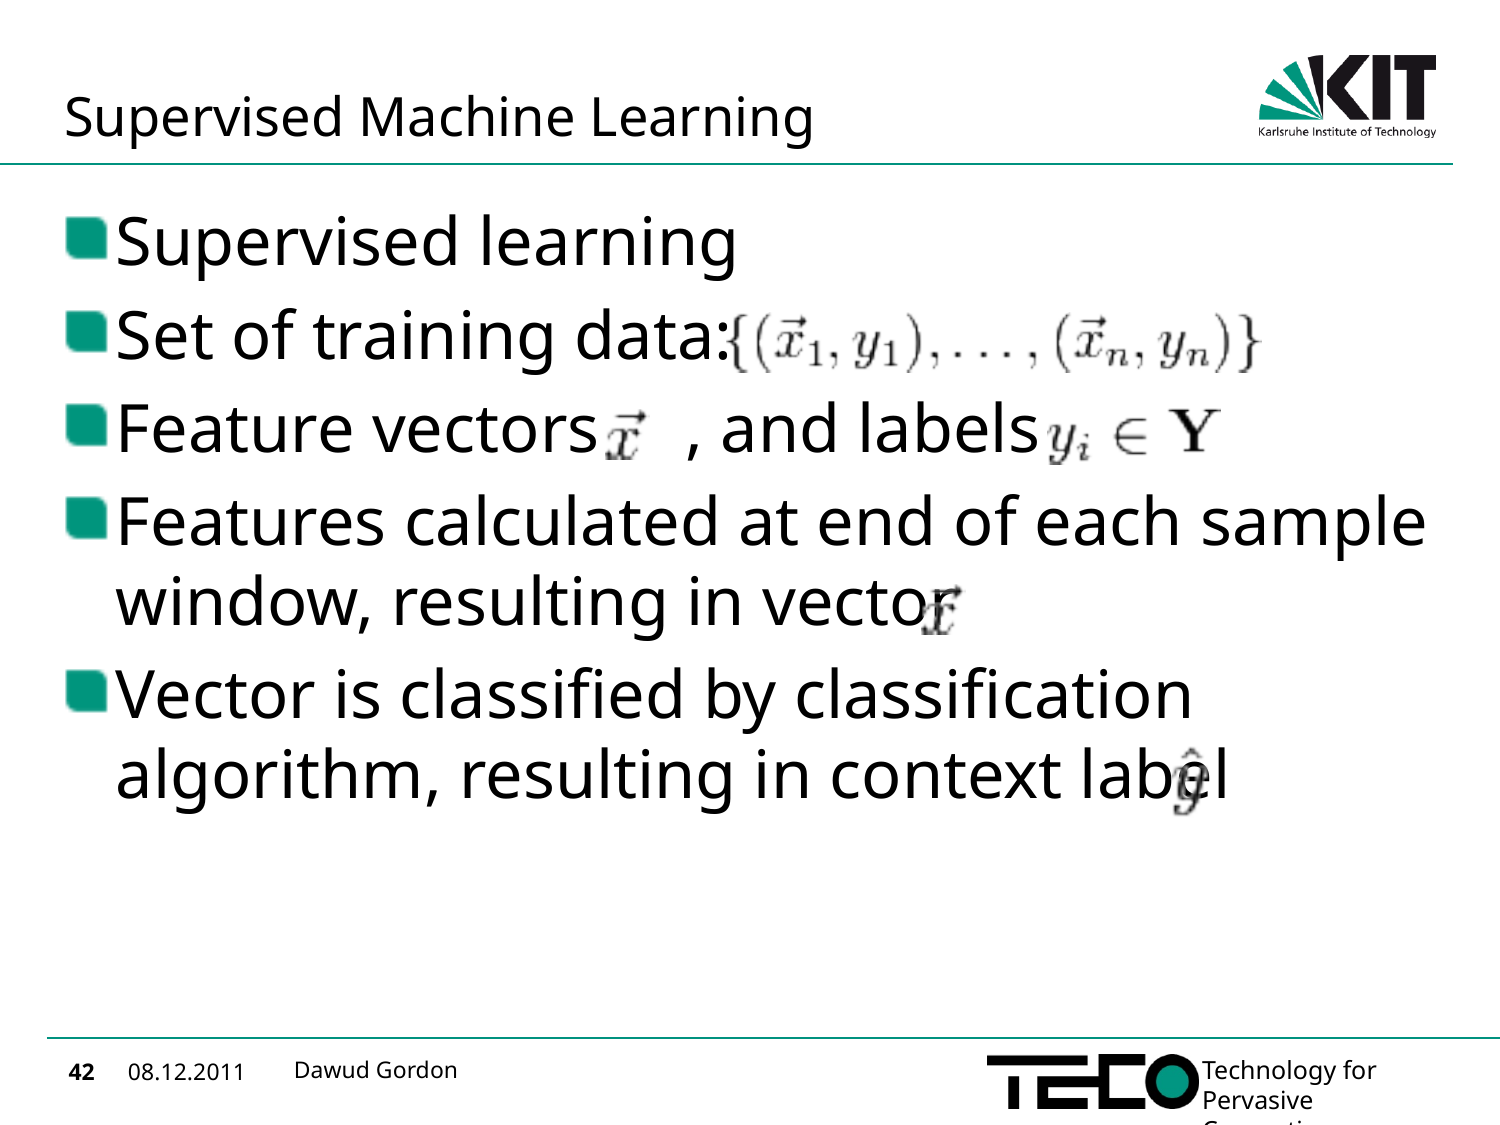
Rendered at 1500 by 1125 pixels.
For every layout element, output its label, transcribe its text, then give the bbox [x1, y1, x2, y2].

picture [64, 495, 111, 543]
picture [64, 309, 111, 356]
picture [726, 312, 1263, 373]
picture [64, 402, 111, 450]
picture [1257, 55, 1436, 138]
picture [64, 215, 111, 263]
picture [1171, 745, 1217, 822]
title Supervised Machine Learning [63, 54, 1199, 148]
list Supervised learning Set of training data: Feature vectors , and labels Features calculated at end of each sample window, resulting in vector Vector is classified by classification algorithm, resulting in context label [64, 198, 1436, 1020]
picture [987, 1054, 1199, 1109]
picture [1046, 406, 1221, 465]
picture [64, 668, 111, 716]
picture [921, 583, 967, 636]
footer Dawud Gordon [279, 1048, 976, 1108]
picture [605, 408, 651, 461]
